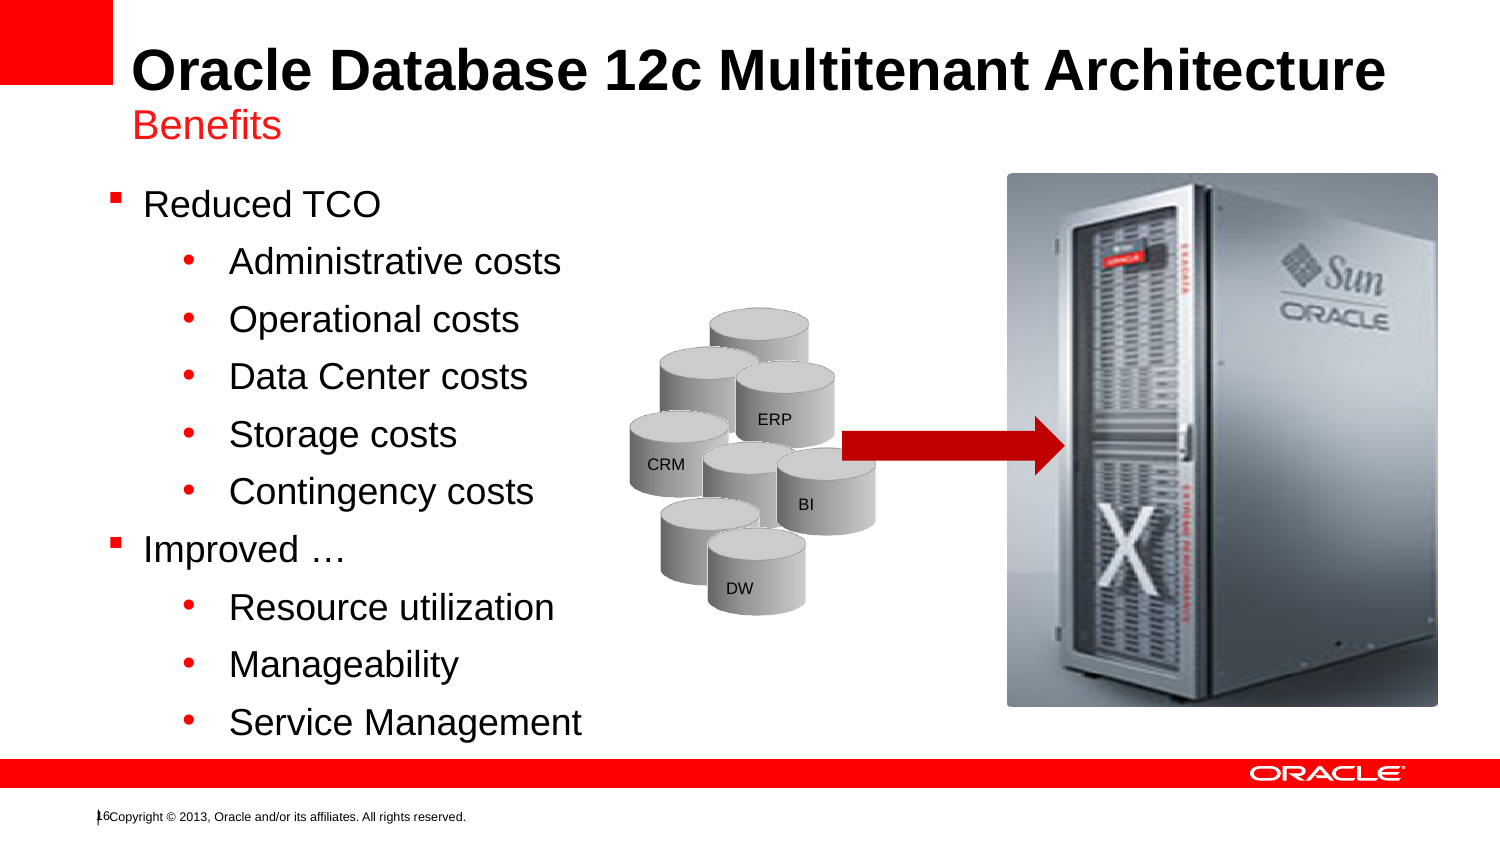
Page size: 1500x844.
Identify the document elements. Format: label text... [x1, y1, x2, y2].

text_box Reduced TCO Administrative costs Operational costs Data Center costs Storage costs Contingency costs Improved … Resource utilization Manageability Service Management [92, 172, 671, 754]
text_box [629, 307, 1066, 616]
picture [0, 0, 113, 85]
picture [1007, 173, 1439, 708]
picture [0, 759, 1500, 788]
title Oracle Database 12c Multitenant Architecture Benefits [131, 40, 1483, 167]
